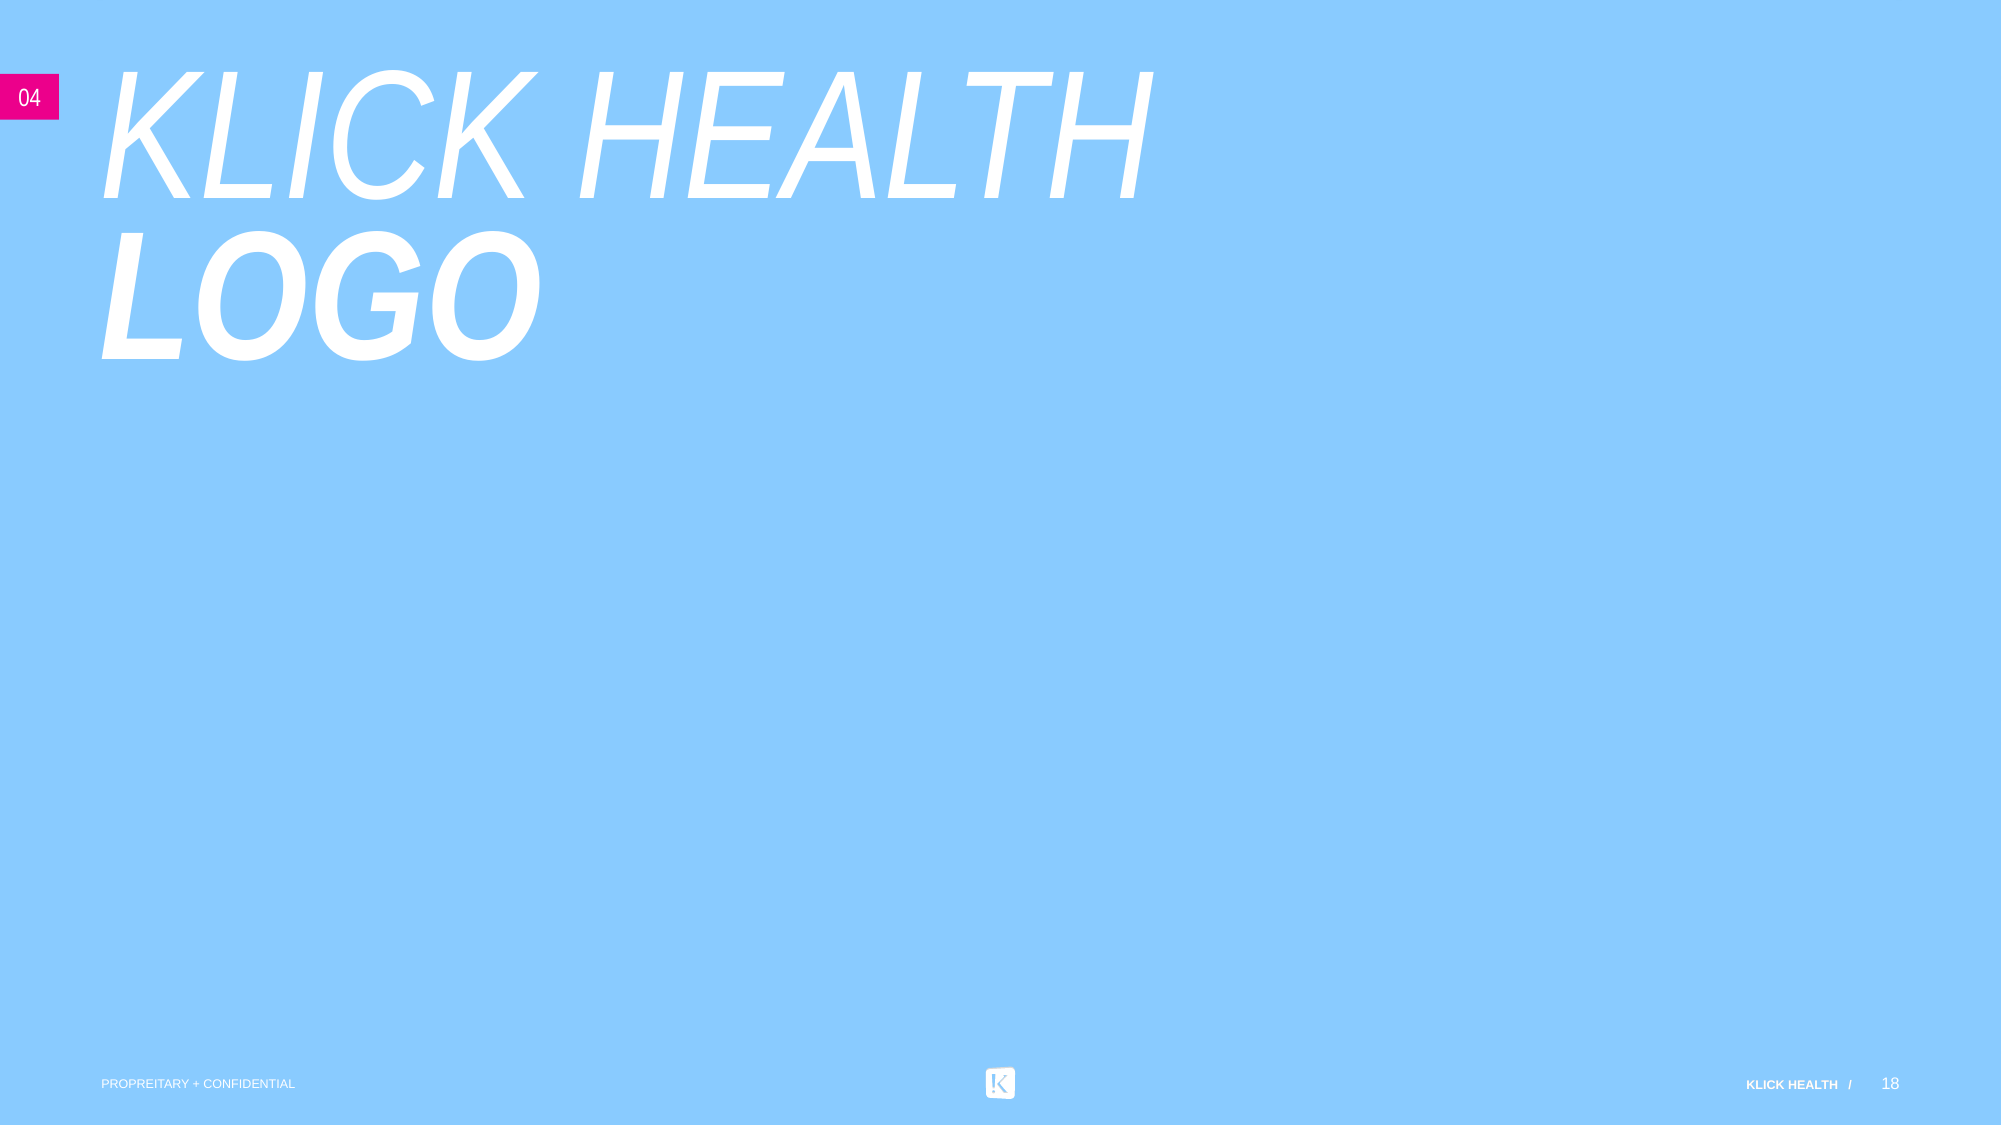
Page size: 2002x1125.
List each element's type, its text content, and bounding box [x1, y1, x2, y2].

list 04 [0, 73, 59, 120]
title Klick health LOGO [99, 73, 1397, 398]
slide_number 18 [1860, 1072, 1900, 1094]
